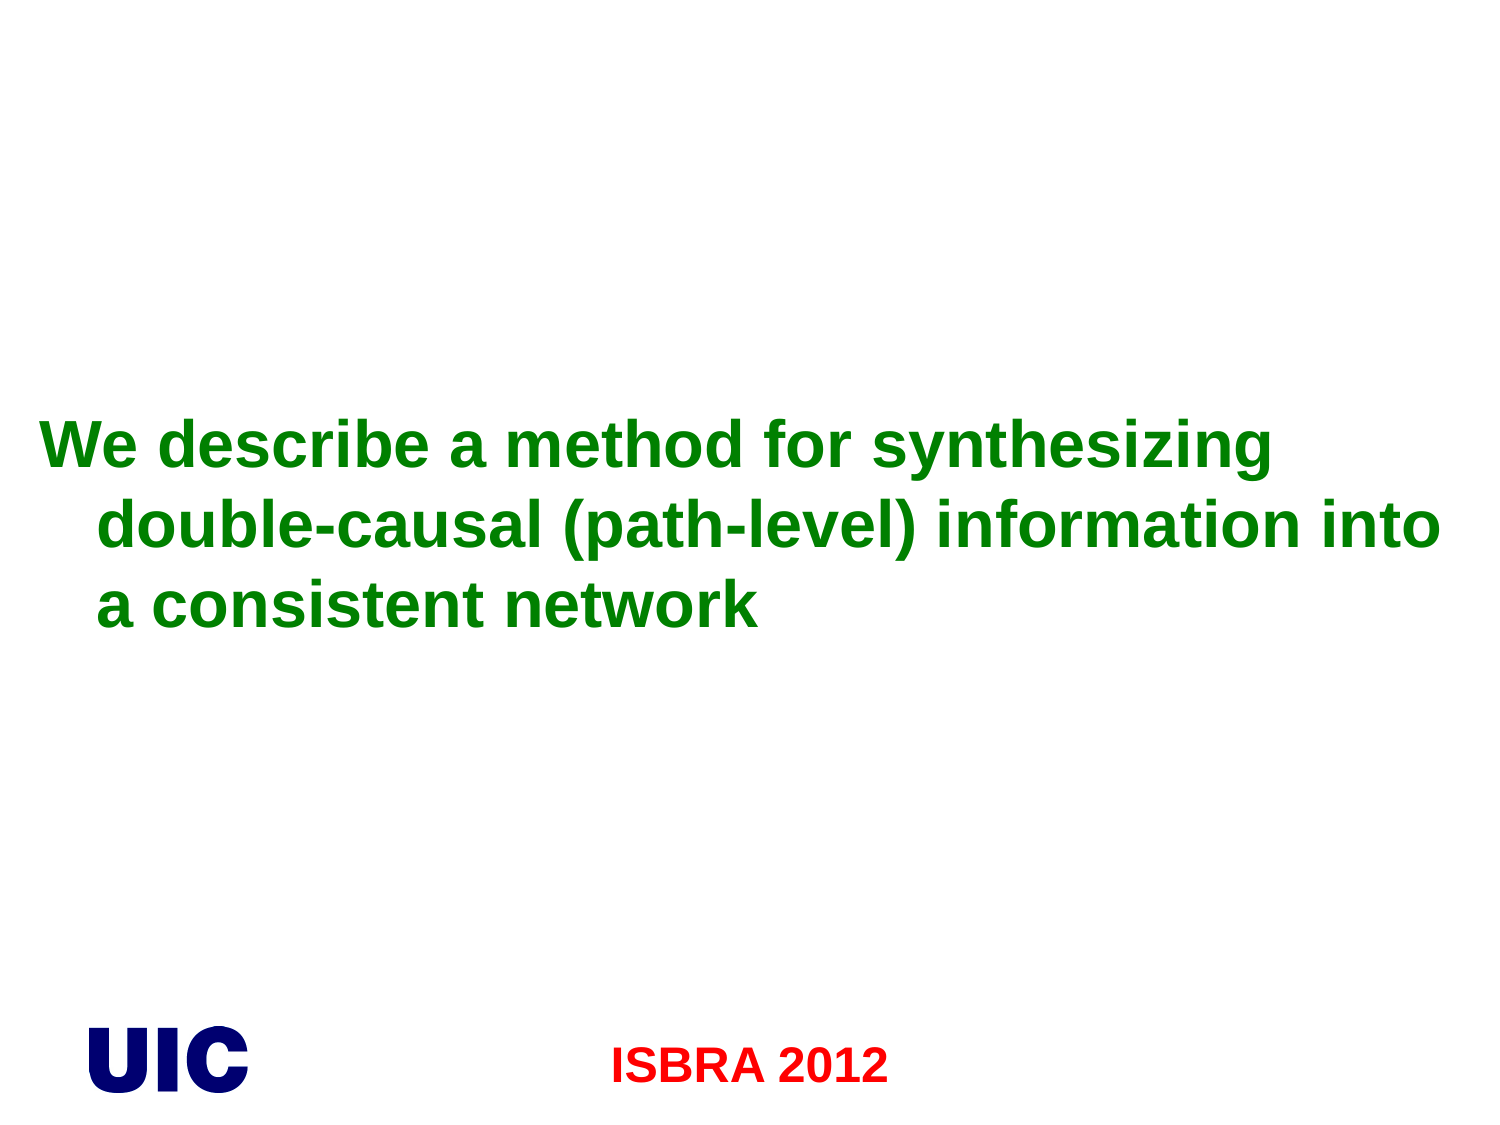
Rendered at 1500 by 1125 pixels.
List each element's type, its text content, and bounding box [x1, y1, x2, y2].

picture [89, 1026, 248, 1093]
list We describe a method for synthesizing double-causal (path-level) information into a consistent network [24, 72, 1476, 1001]
footer ISBRA 2012 [512, 1024, 988, 1103]
